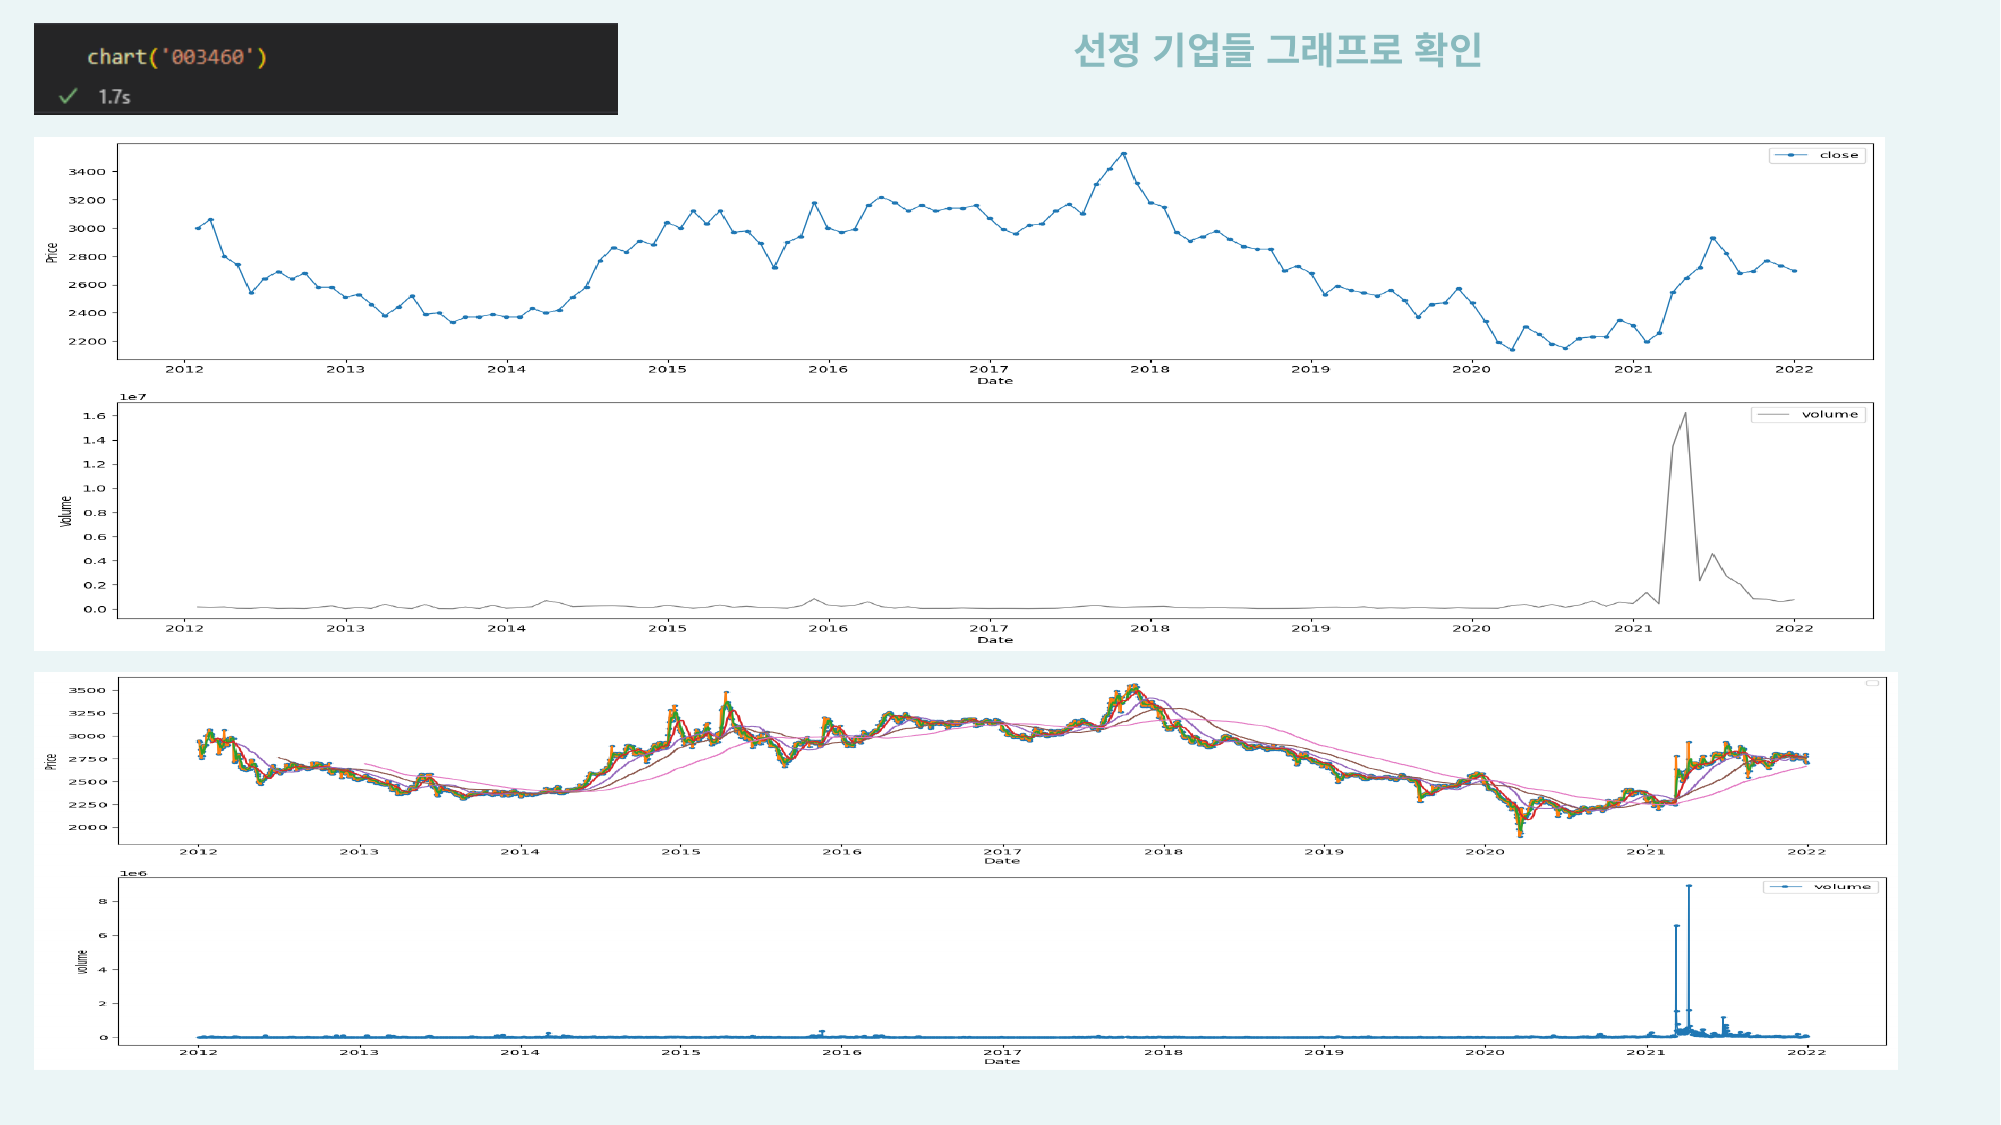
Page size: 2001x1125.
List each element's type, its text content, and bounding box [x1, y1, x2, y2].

text_box 선정 기업들 그래프로 확인 [1058, 19, 1931, 80]
picture [34, 672, 1898, 1070]
picture [34, 137, 1885, 651]
picture [34, 23, 618, 115]
